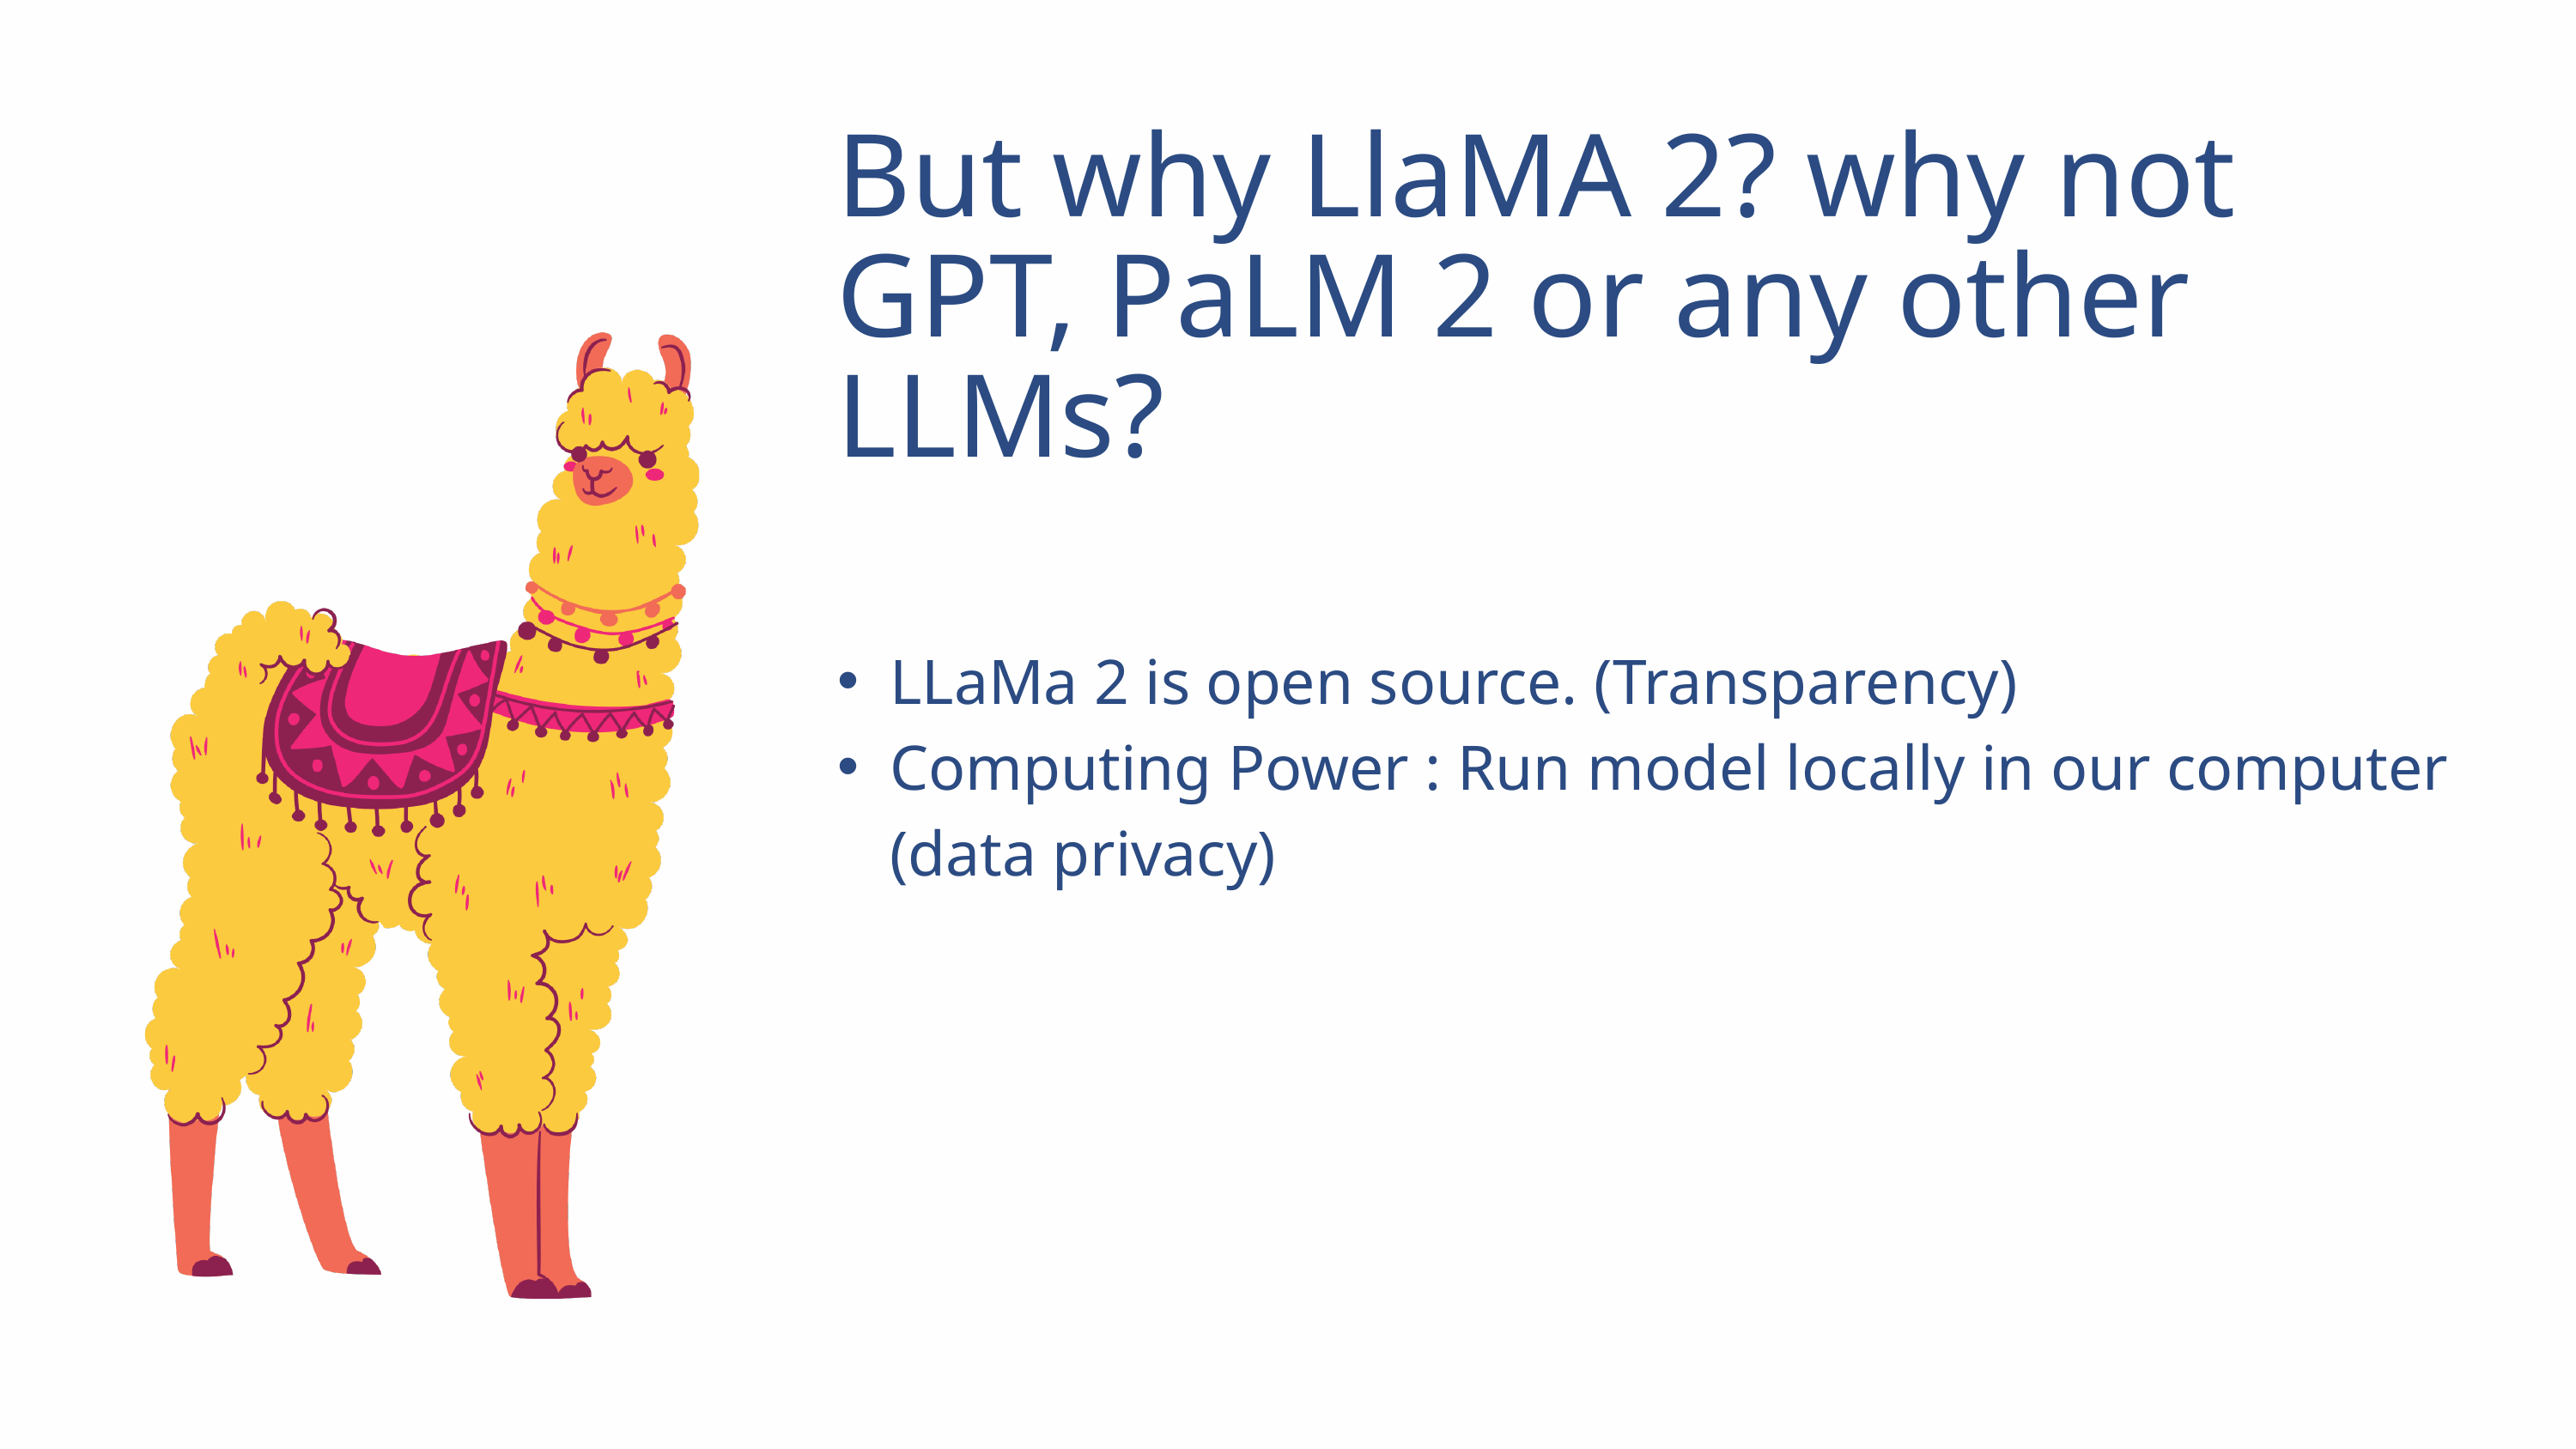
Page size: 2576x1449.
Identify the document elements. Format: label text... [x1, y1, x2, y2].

text_box But why LlaMA 2? why not GPT, PaLM 2 or any other LLMs? [836, 118, 2412, 480]
text_box LLaMa 2 is open source. (Transparency) Computing Power : Run model locally in our computer (data privacy) [785, 630, 2464, 888]
text_box [144, 332, 700, 1299]
